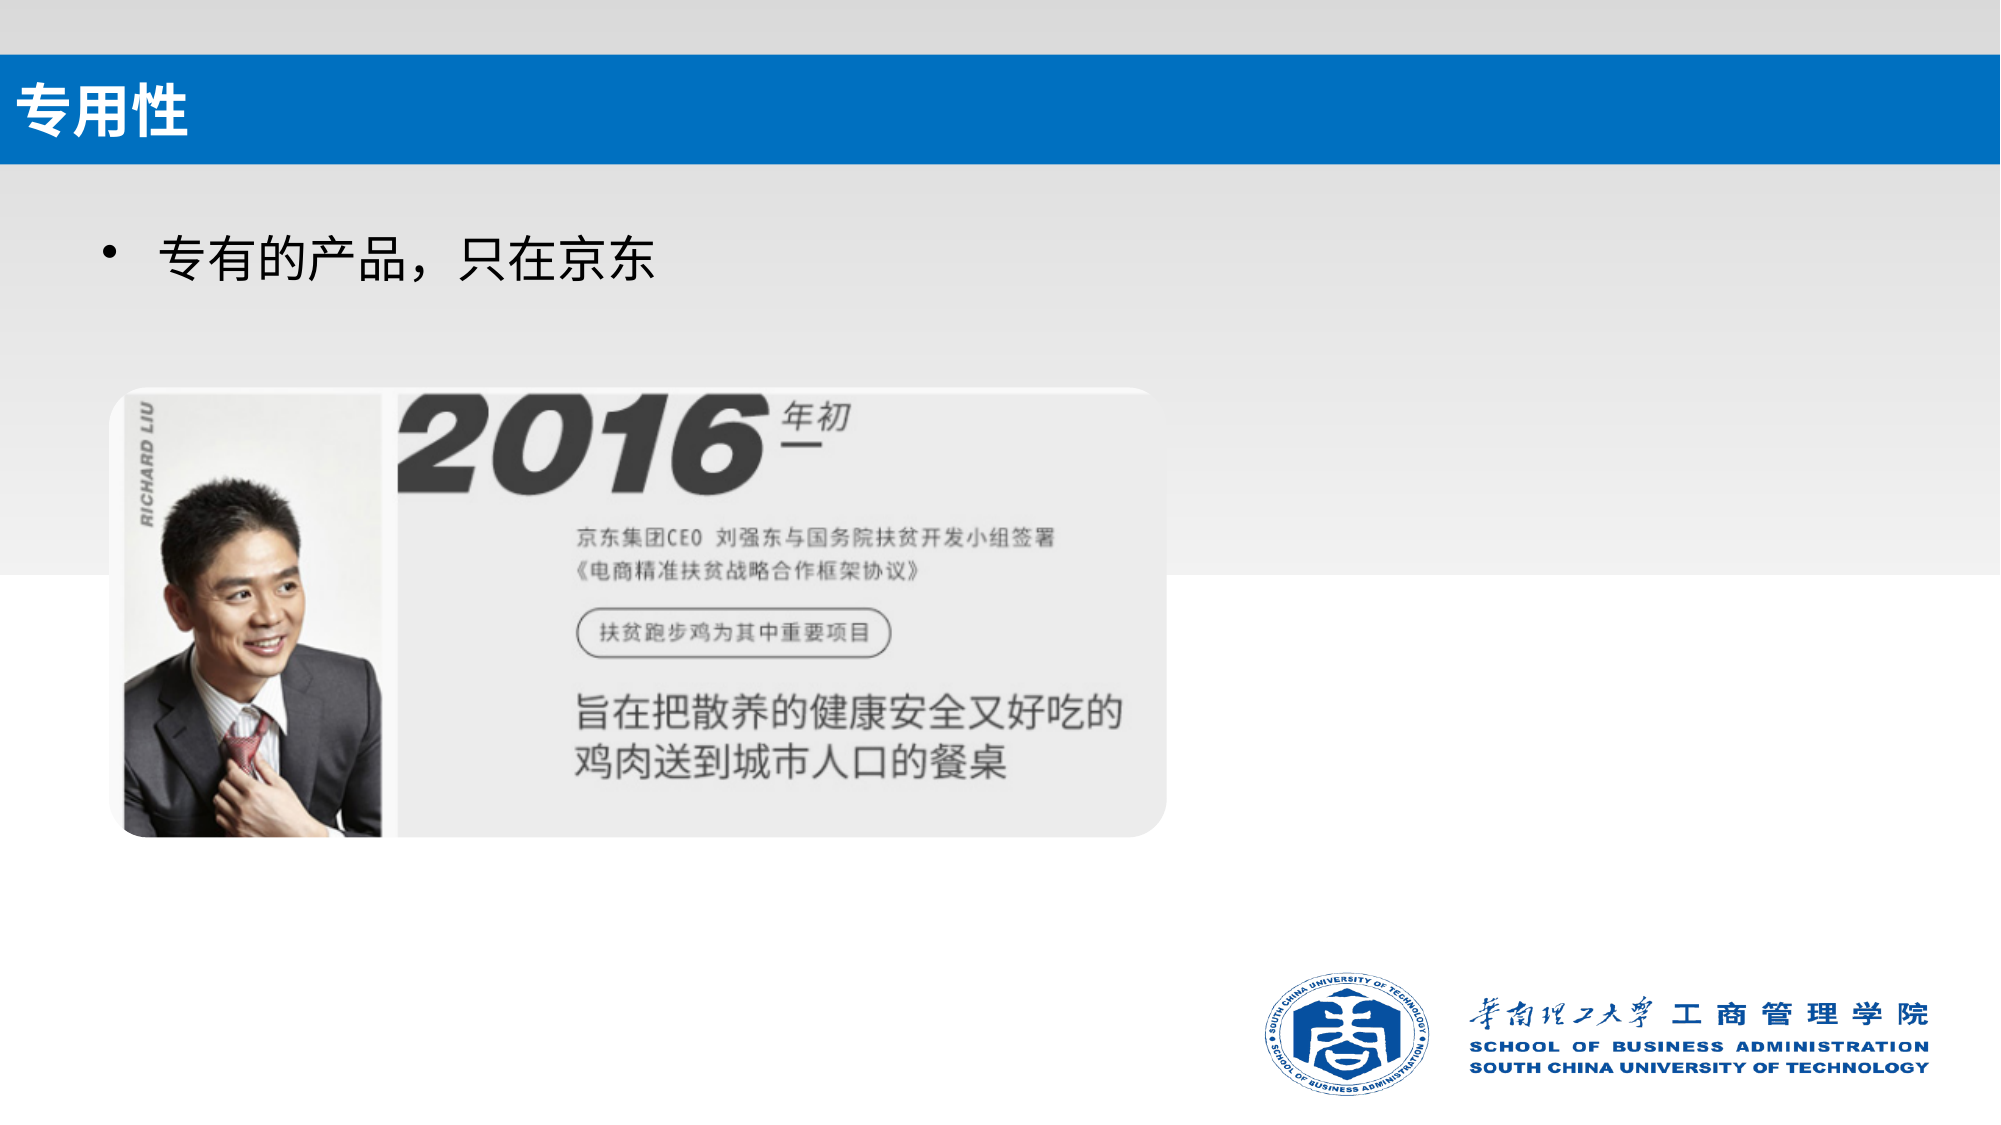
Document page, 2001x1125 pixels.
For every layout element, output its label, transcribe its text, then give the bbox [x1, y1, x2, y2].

picture [1241, 941, 1961, 1125]
list 专有的产品，只在京东 [86, 219, 1898, 1006]
picture [108, 387, 1167, 838]
title 专用性 [0, 54, 2000, 165]
